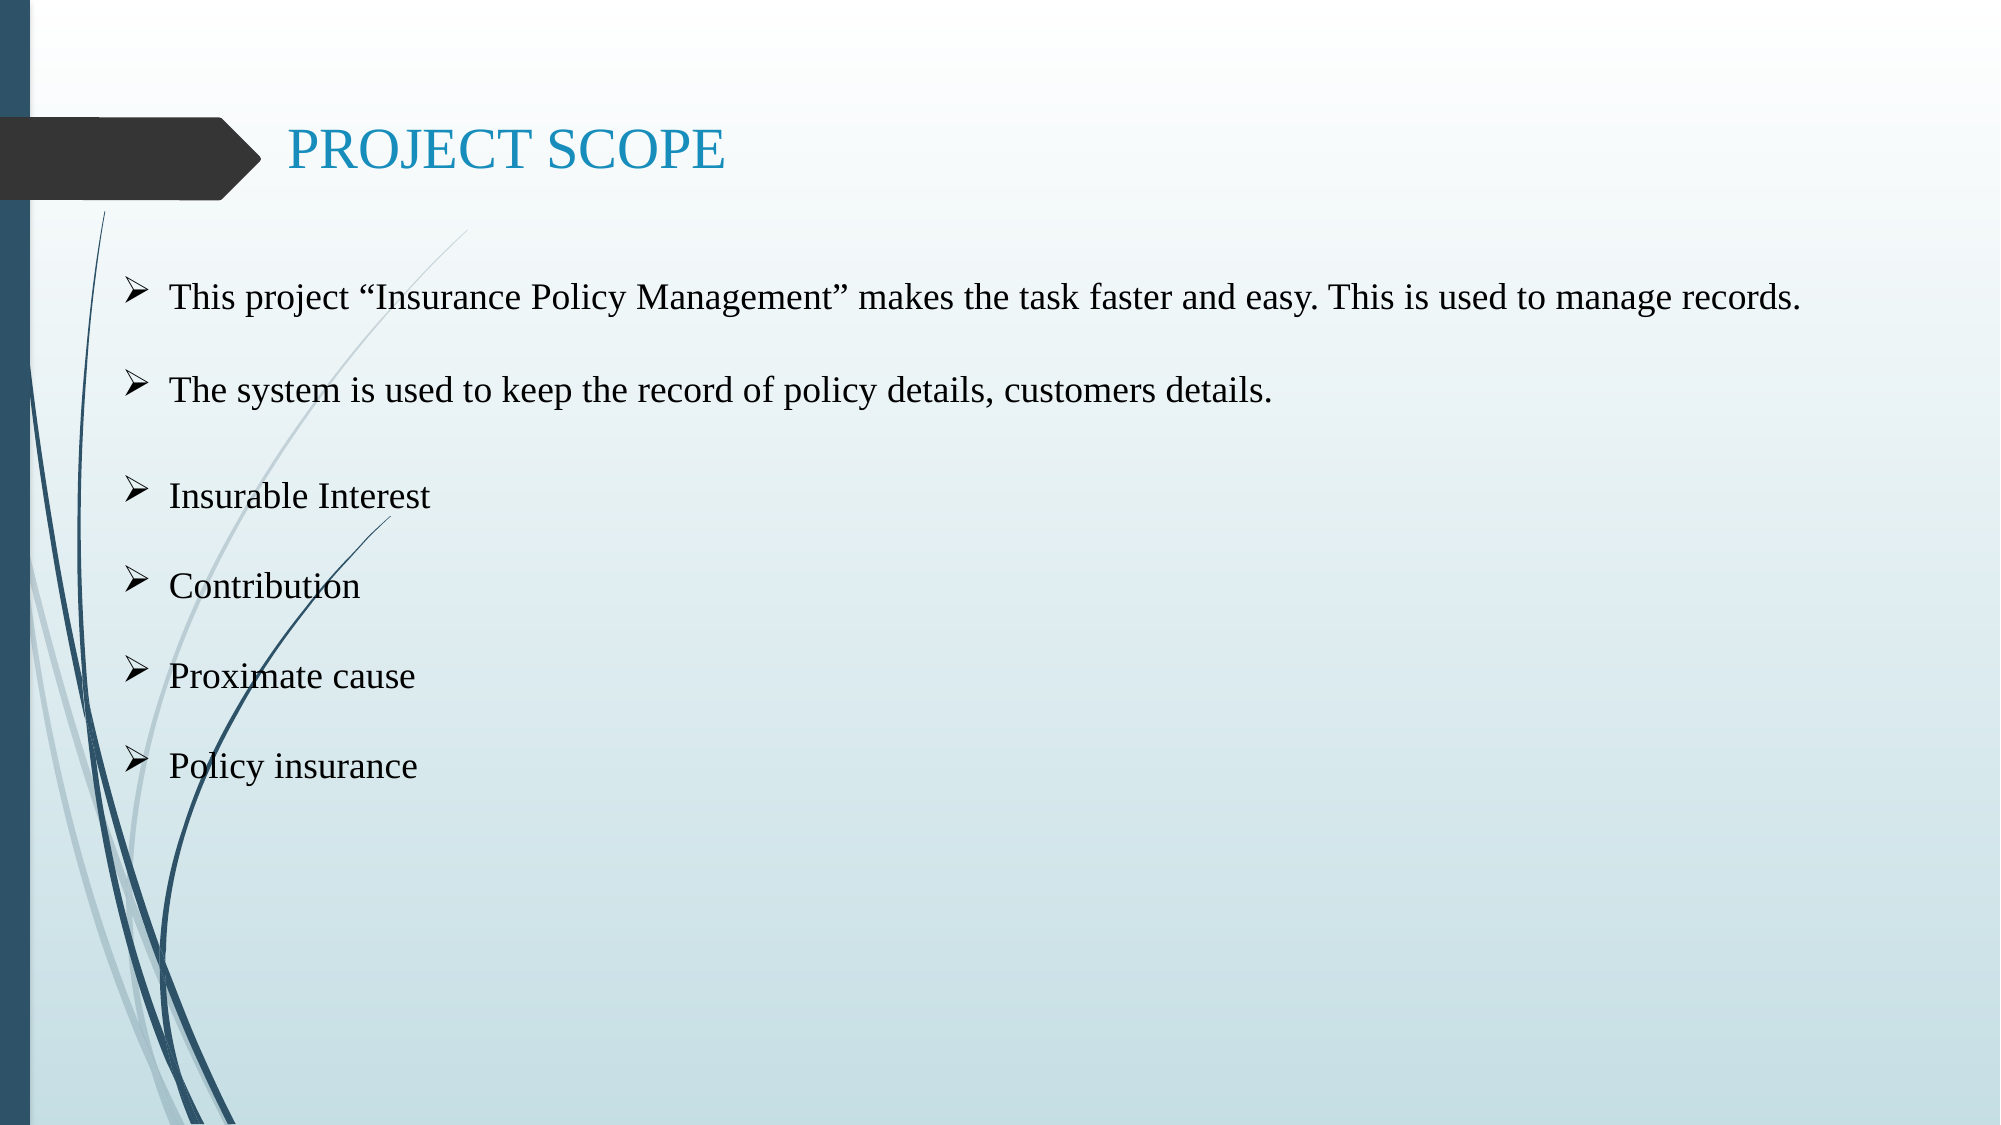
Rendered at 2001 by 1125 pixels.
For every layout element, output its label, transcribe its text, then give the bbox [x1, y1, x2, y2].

text_box Insurable Interest Contribution Proximate cause Policy insurance [107, 463, 1893, 794]
text_box The system is used to keep the record of policy details, customers details. [107, 357, 1814, 462]
text_box This project “Insurance Policy Management” makes the task faster and easy. This is used to manage records. [107, 264, 1921, 325]
title PROJECT SCOPE [272, 102, 1888, 203]
